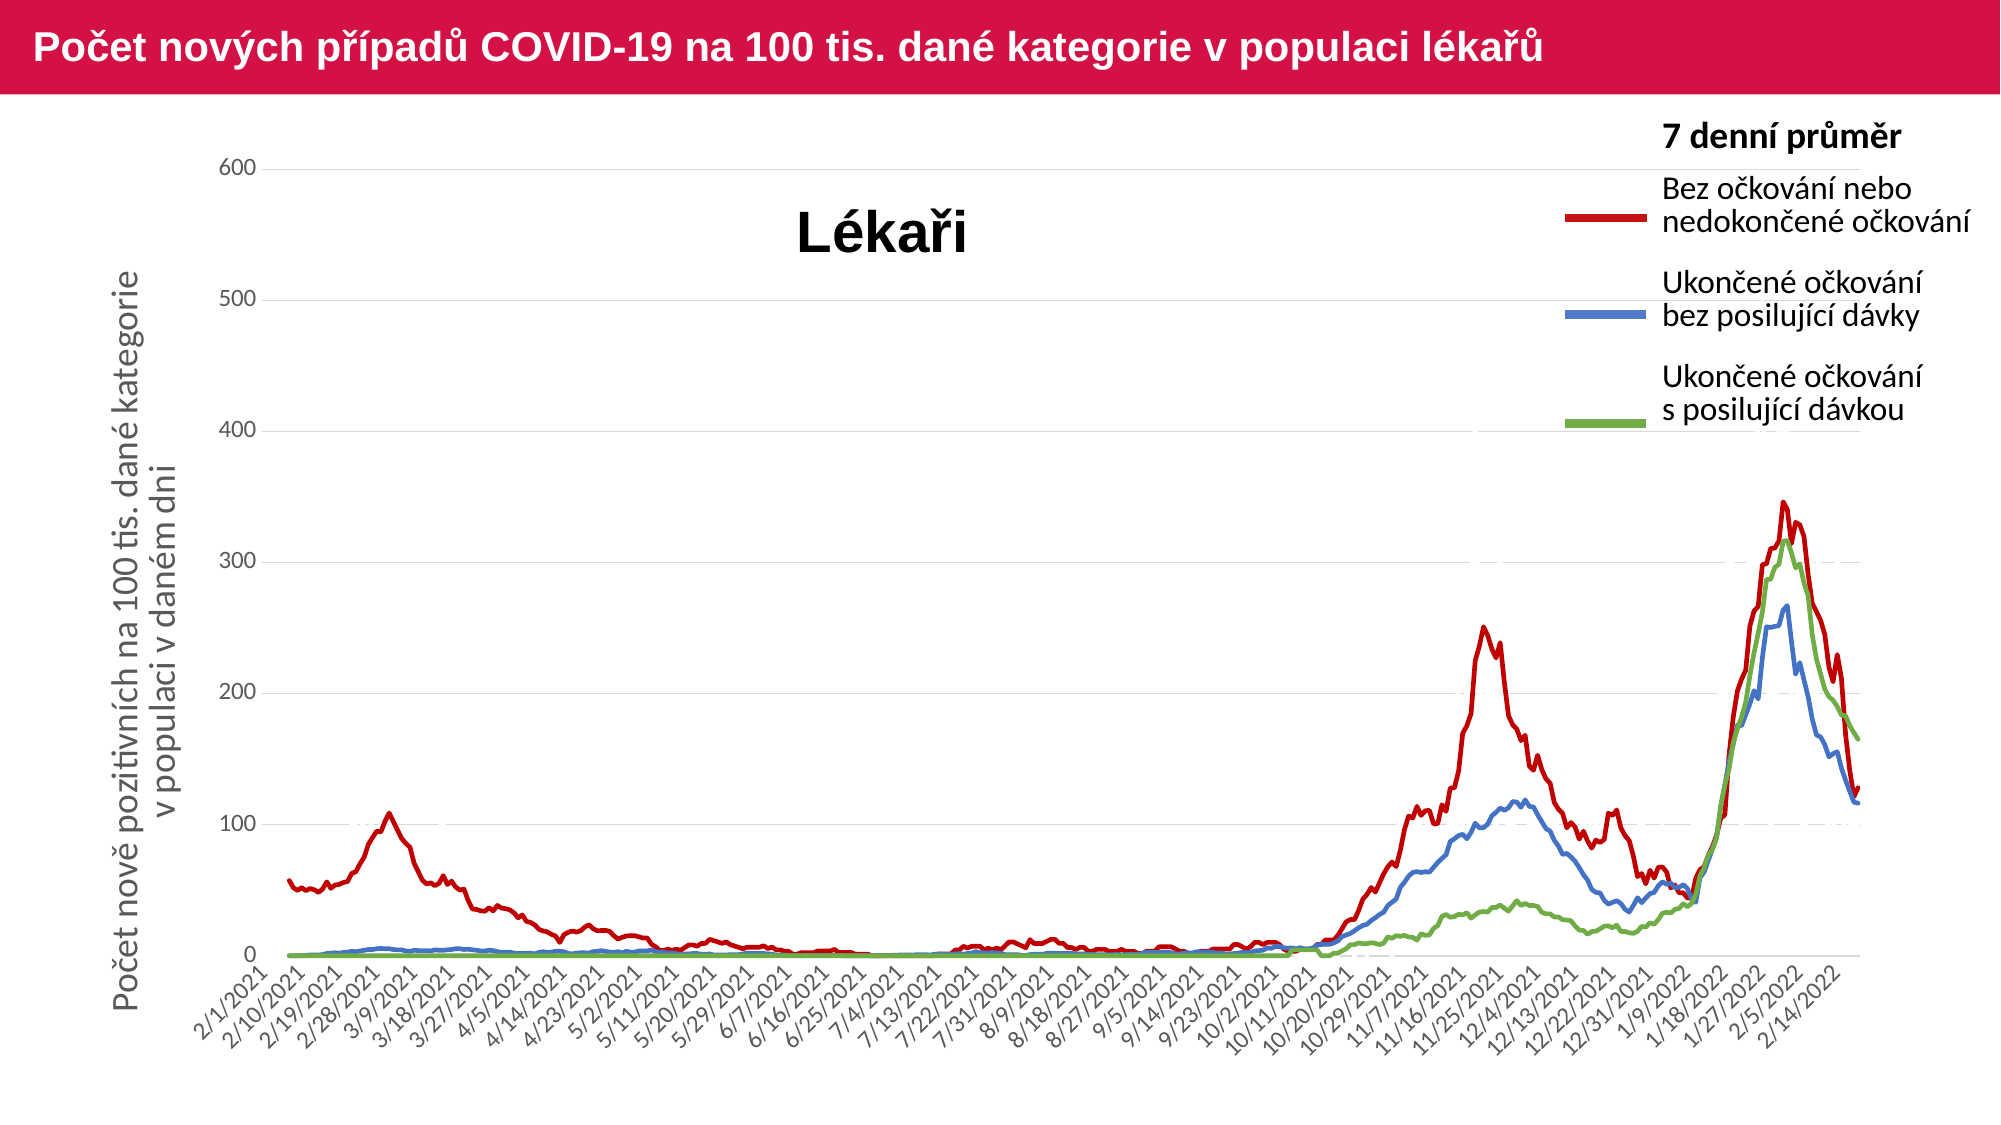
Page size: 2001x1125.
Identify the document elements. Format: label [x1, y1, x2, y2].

text_box [1564, 217, 1648, 424]
title [17, 0, 1757, 96]
table_header [1647, 113, 1990, 167]
chart [47, 145, 1913, 1111]
table_cell [1913, 167, 1990, 449]
